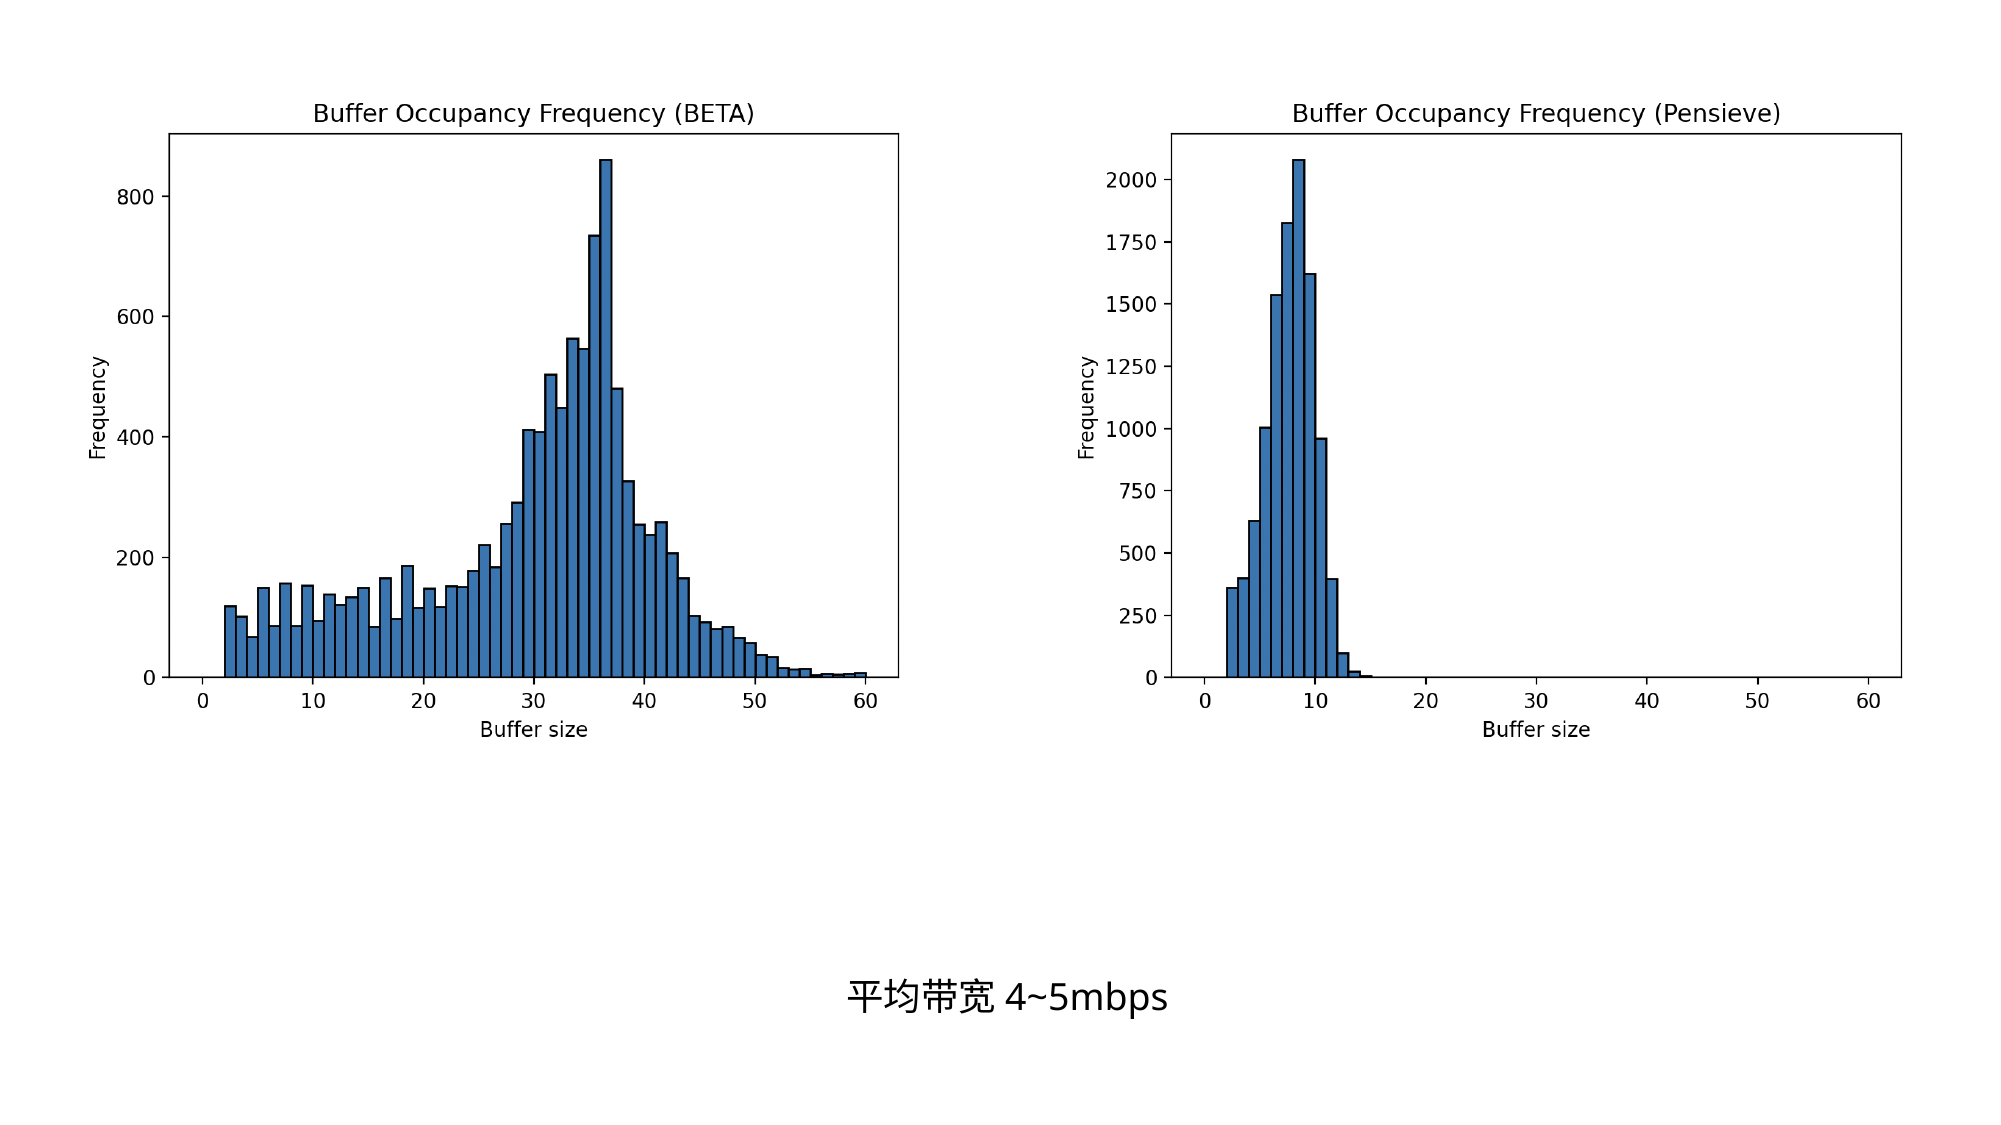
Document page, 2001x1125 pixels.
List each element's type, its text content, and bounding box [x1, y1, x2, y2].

picture [1071, 96, 1910, 746]
text_box 平均带宽4~5mbps [831, 965, 1209, 1026]
picture [69, 96, 907, 746]
